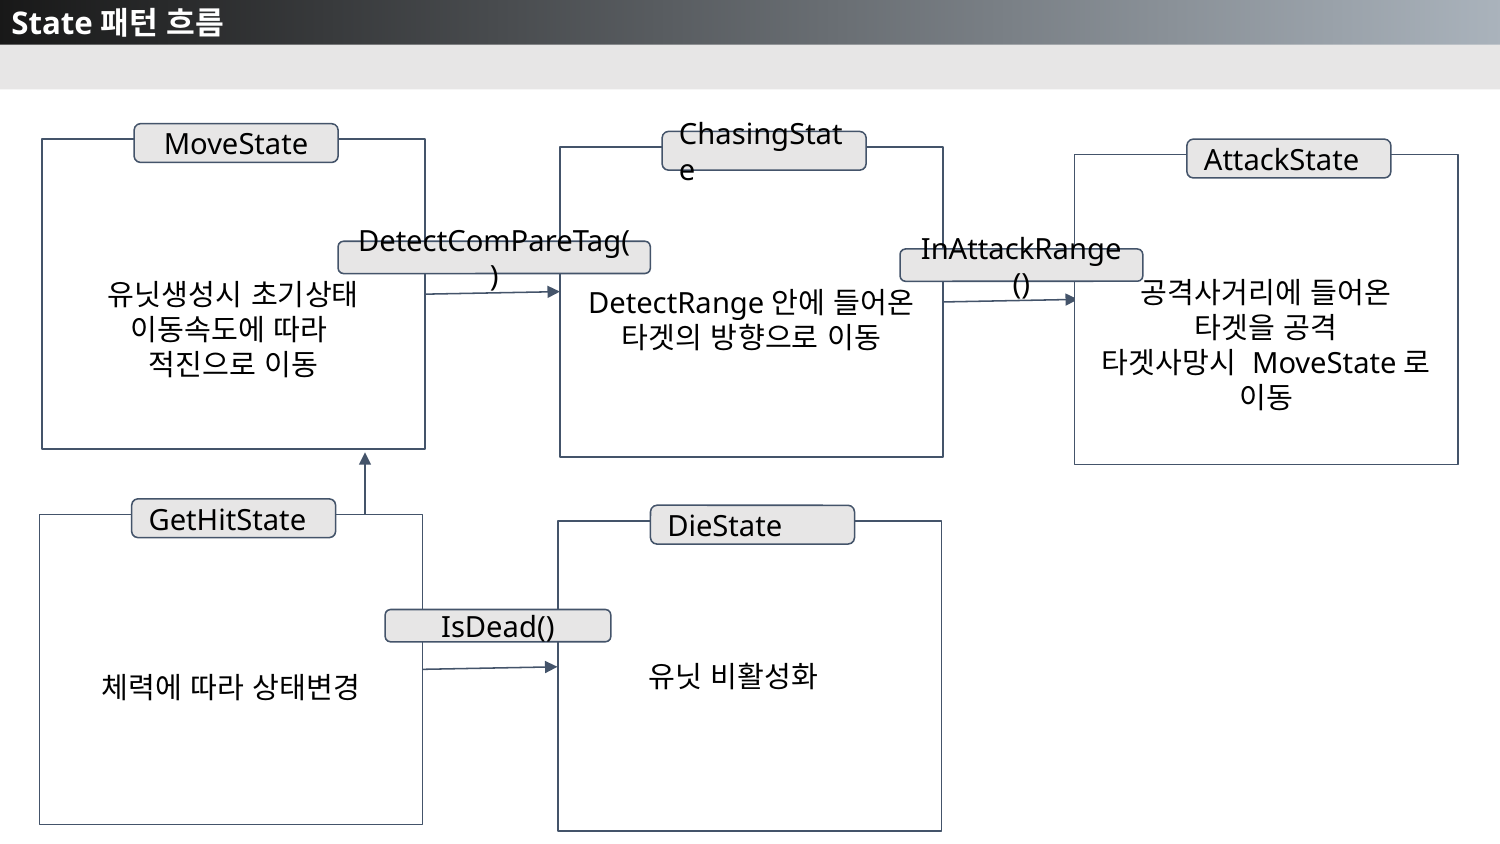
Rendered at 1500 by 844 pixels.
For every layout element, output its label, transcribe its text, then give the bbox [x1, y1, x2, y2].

text_box State패턴 흐름 [0, 0, 1500, 44]
text_box [0, 44, 1500, 90]
text_box GetHitState [131, 498, 336, 538]
text_box DetectRange안에 들어온 타겟의 방향으로 이동 [559, 146, 944, 457]
text_box InAttackRange() [900, 248, 1143, 282]
text_box DetectComPareTag() [338, 241, 651, 274]
text_box AttackState [1186, 139, 1391, 178]
text_box 공격사거리에 들어온 타겟을 공격 타겟사망시 MoveState로 이동 [1074, 154, 1459, 465]
text_box IsDead() [385, 609, 611, 642]
text_box DieState [650, 505, 855, 545]
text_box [424, 291, 561, 295]
text_box 유닛생성시 초기상태 이동속도에 따라 적진으로 이동 [41, 139, 426, 450]
text_box 유닛 비활성화 [558, 520, 942, 831]
text_box 체력에 따라 상태변경 [39, 514, 423, 825]
text_box ChasingState [662, 131, 867, 171]
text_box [422, 666, 558, 670]
text_box MoveState [134, 123, 339, 163]
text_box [942, 299, 1079, 303]
